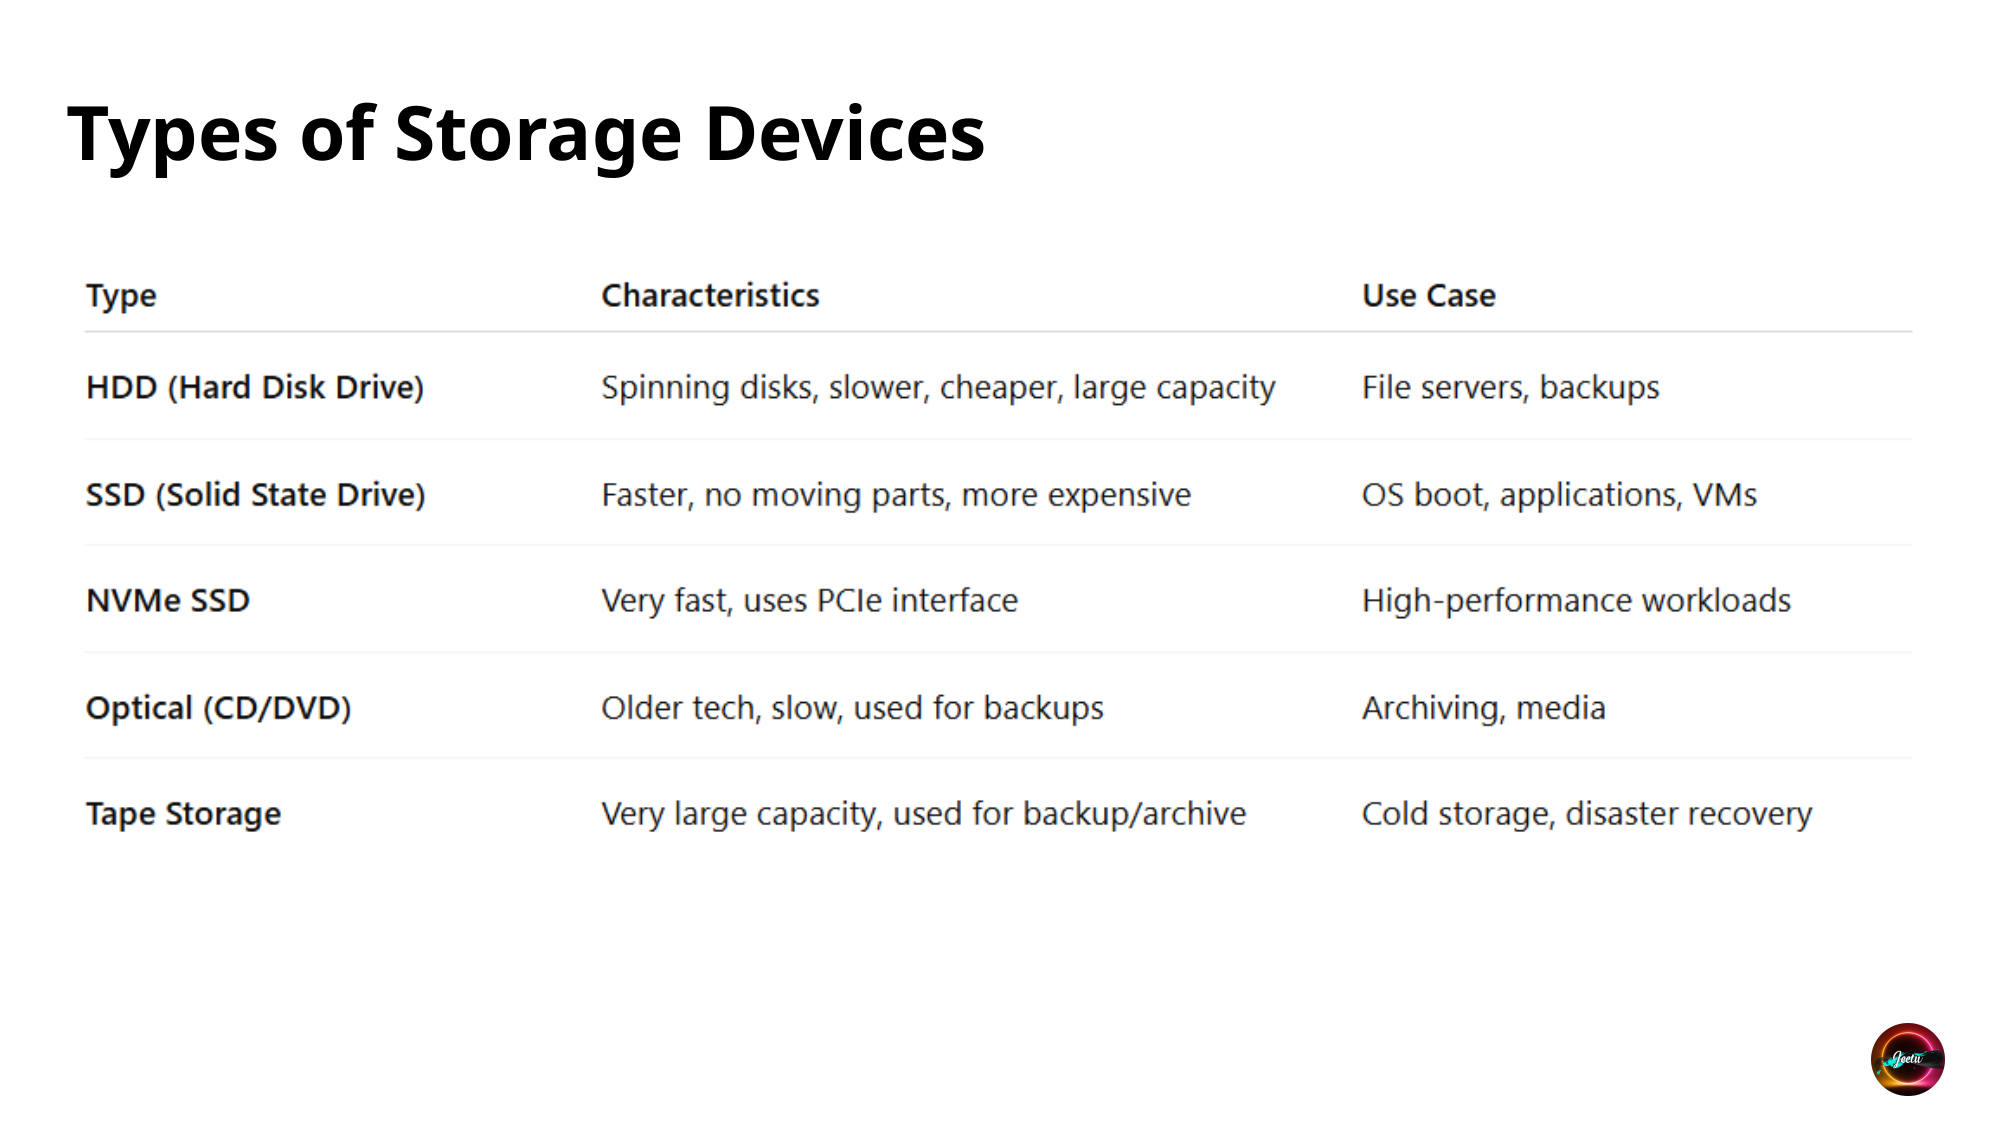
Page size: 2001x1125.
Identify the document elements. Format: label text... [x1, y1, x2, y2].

picture [1871, 1023, 1945, 1096]
title Types of Storage Devices [51, 50, 1952, 222]
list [82, 269, 1923, 856]
